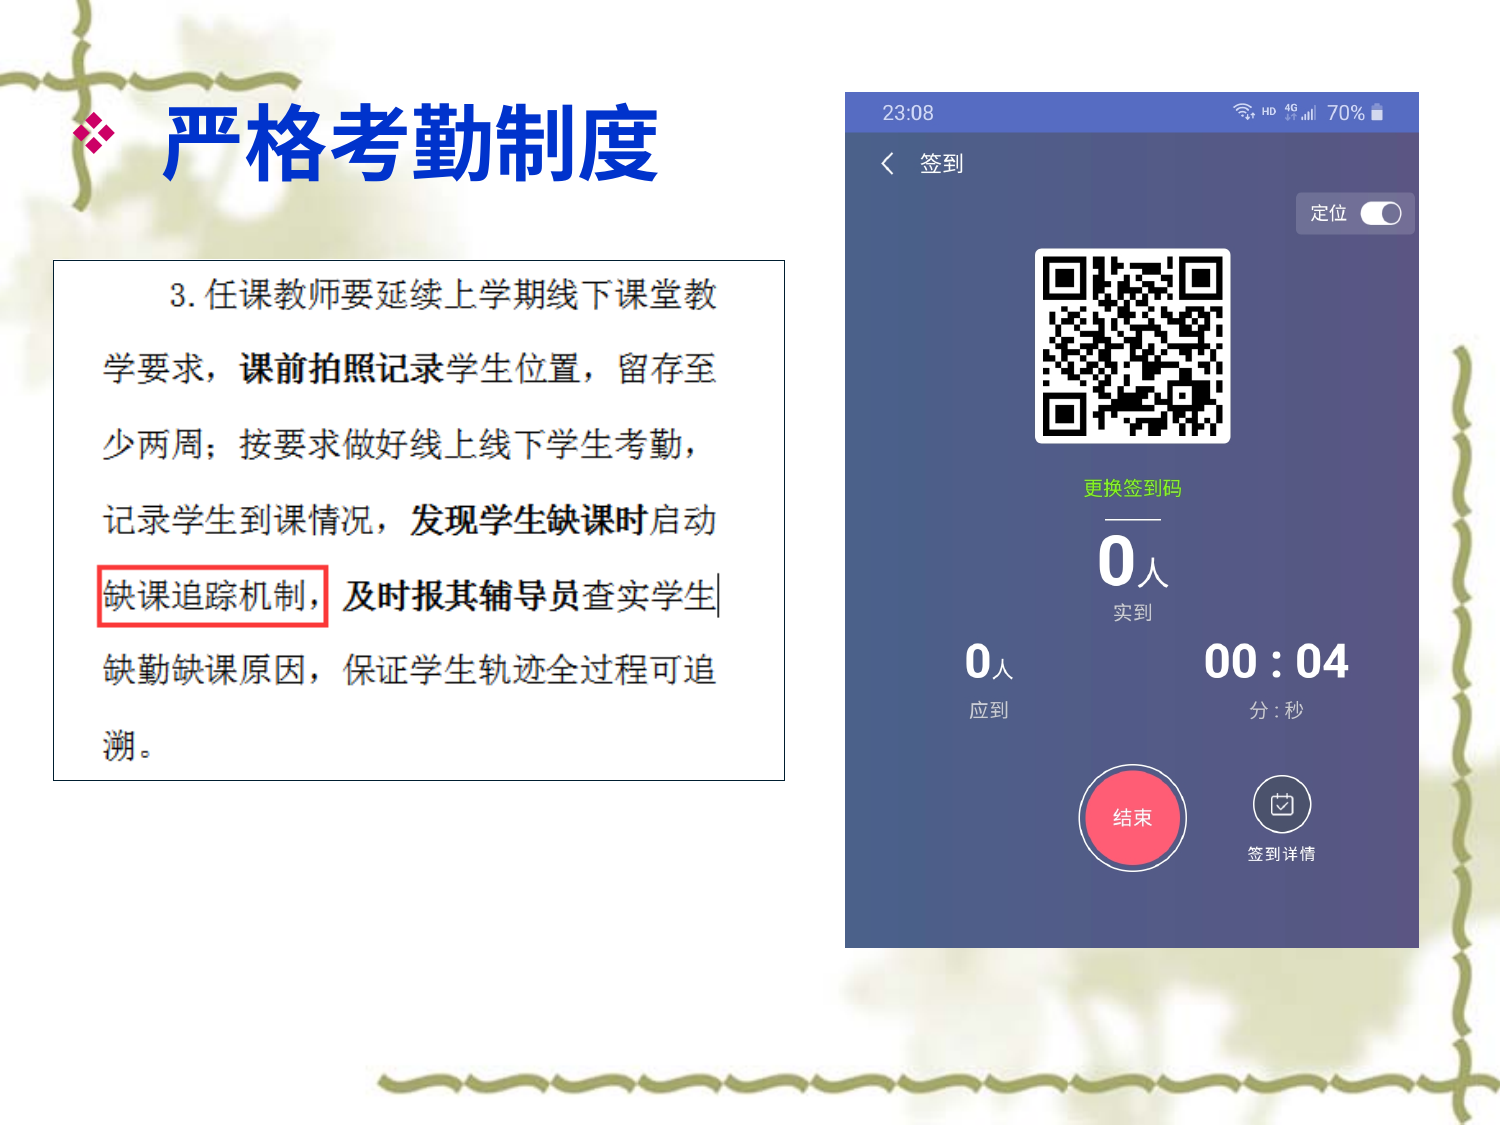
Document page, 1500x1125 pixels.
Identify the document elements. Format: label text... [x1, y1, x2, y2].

text_box 严格考勤制度 [53, 73, 1385, 199]
picture [0, 0, 1500, 1125]
